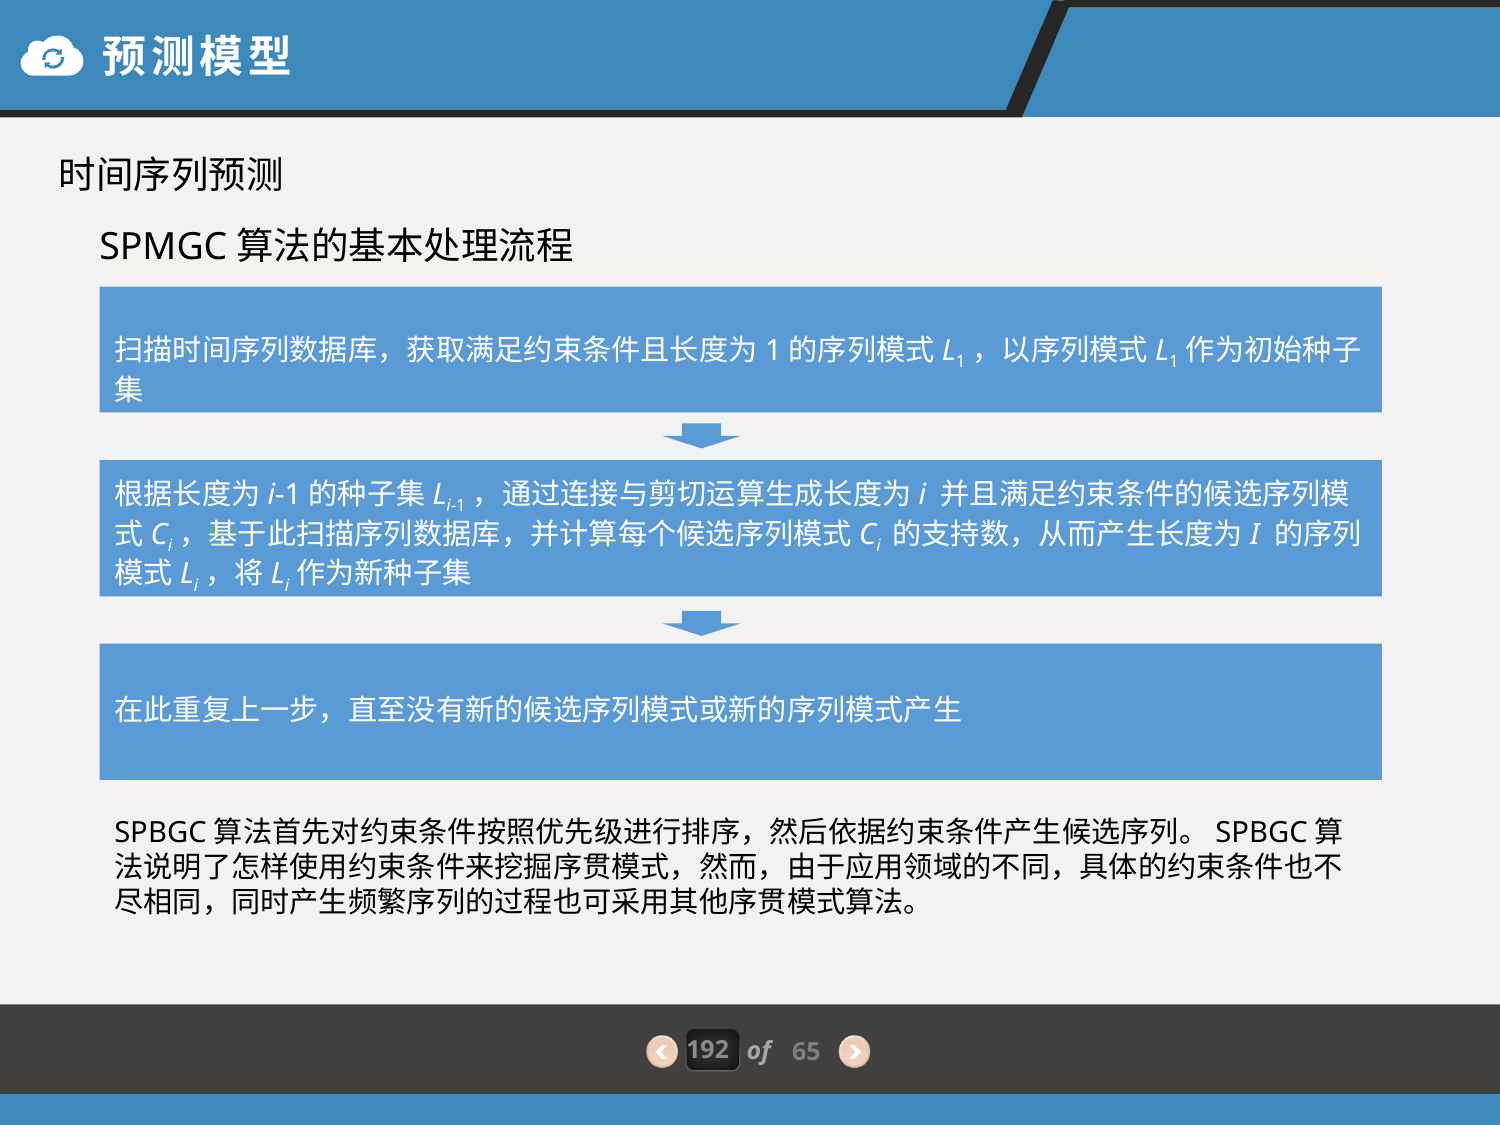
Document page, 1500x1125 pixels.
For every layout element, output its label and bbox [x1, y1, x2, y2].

text_box [0, 1003, 1500, 1125]
text_box [99, 459, 1383, 602]
text_box [0, 0, 1500, 118]
text_box [84, 214, 589, 275]
text_box [43, 143, 299, 204]
text_box [662, 422, 742, 450]
text_box [99, 286, 1383, 414]
text_box [662, 609, 742, 637]
text_box [99, 643, 1383, 781]
picture [837, 1033, 872, 1069]
text_box [99, 806, 1382, 926]
picture [683, 1025, 744, 1076]
picture [644, 1033, 679, 1069]
